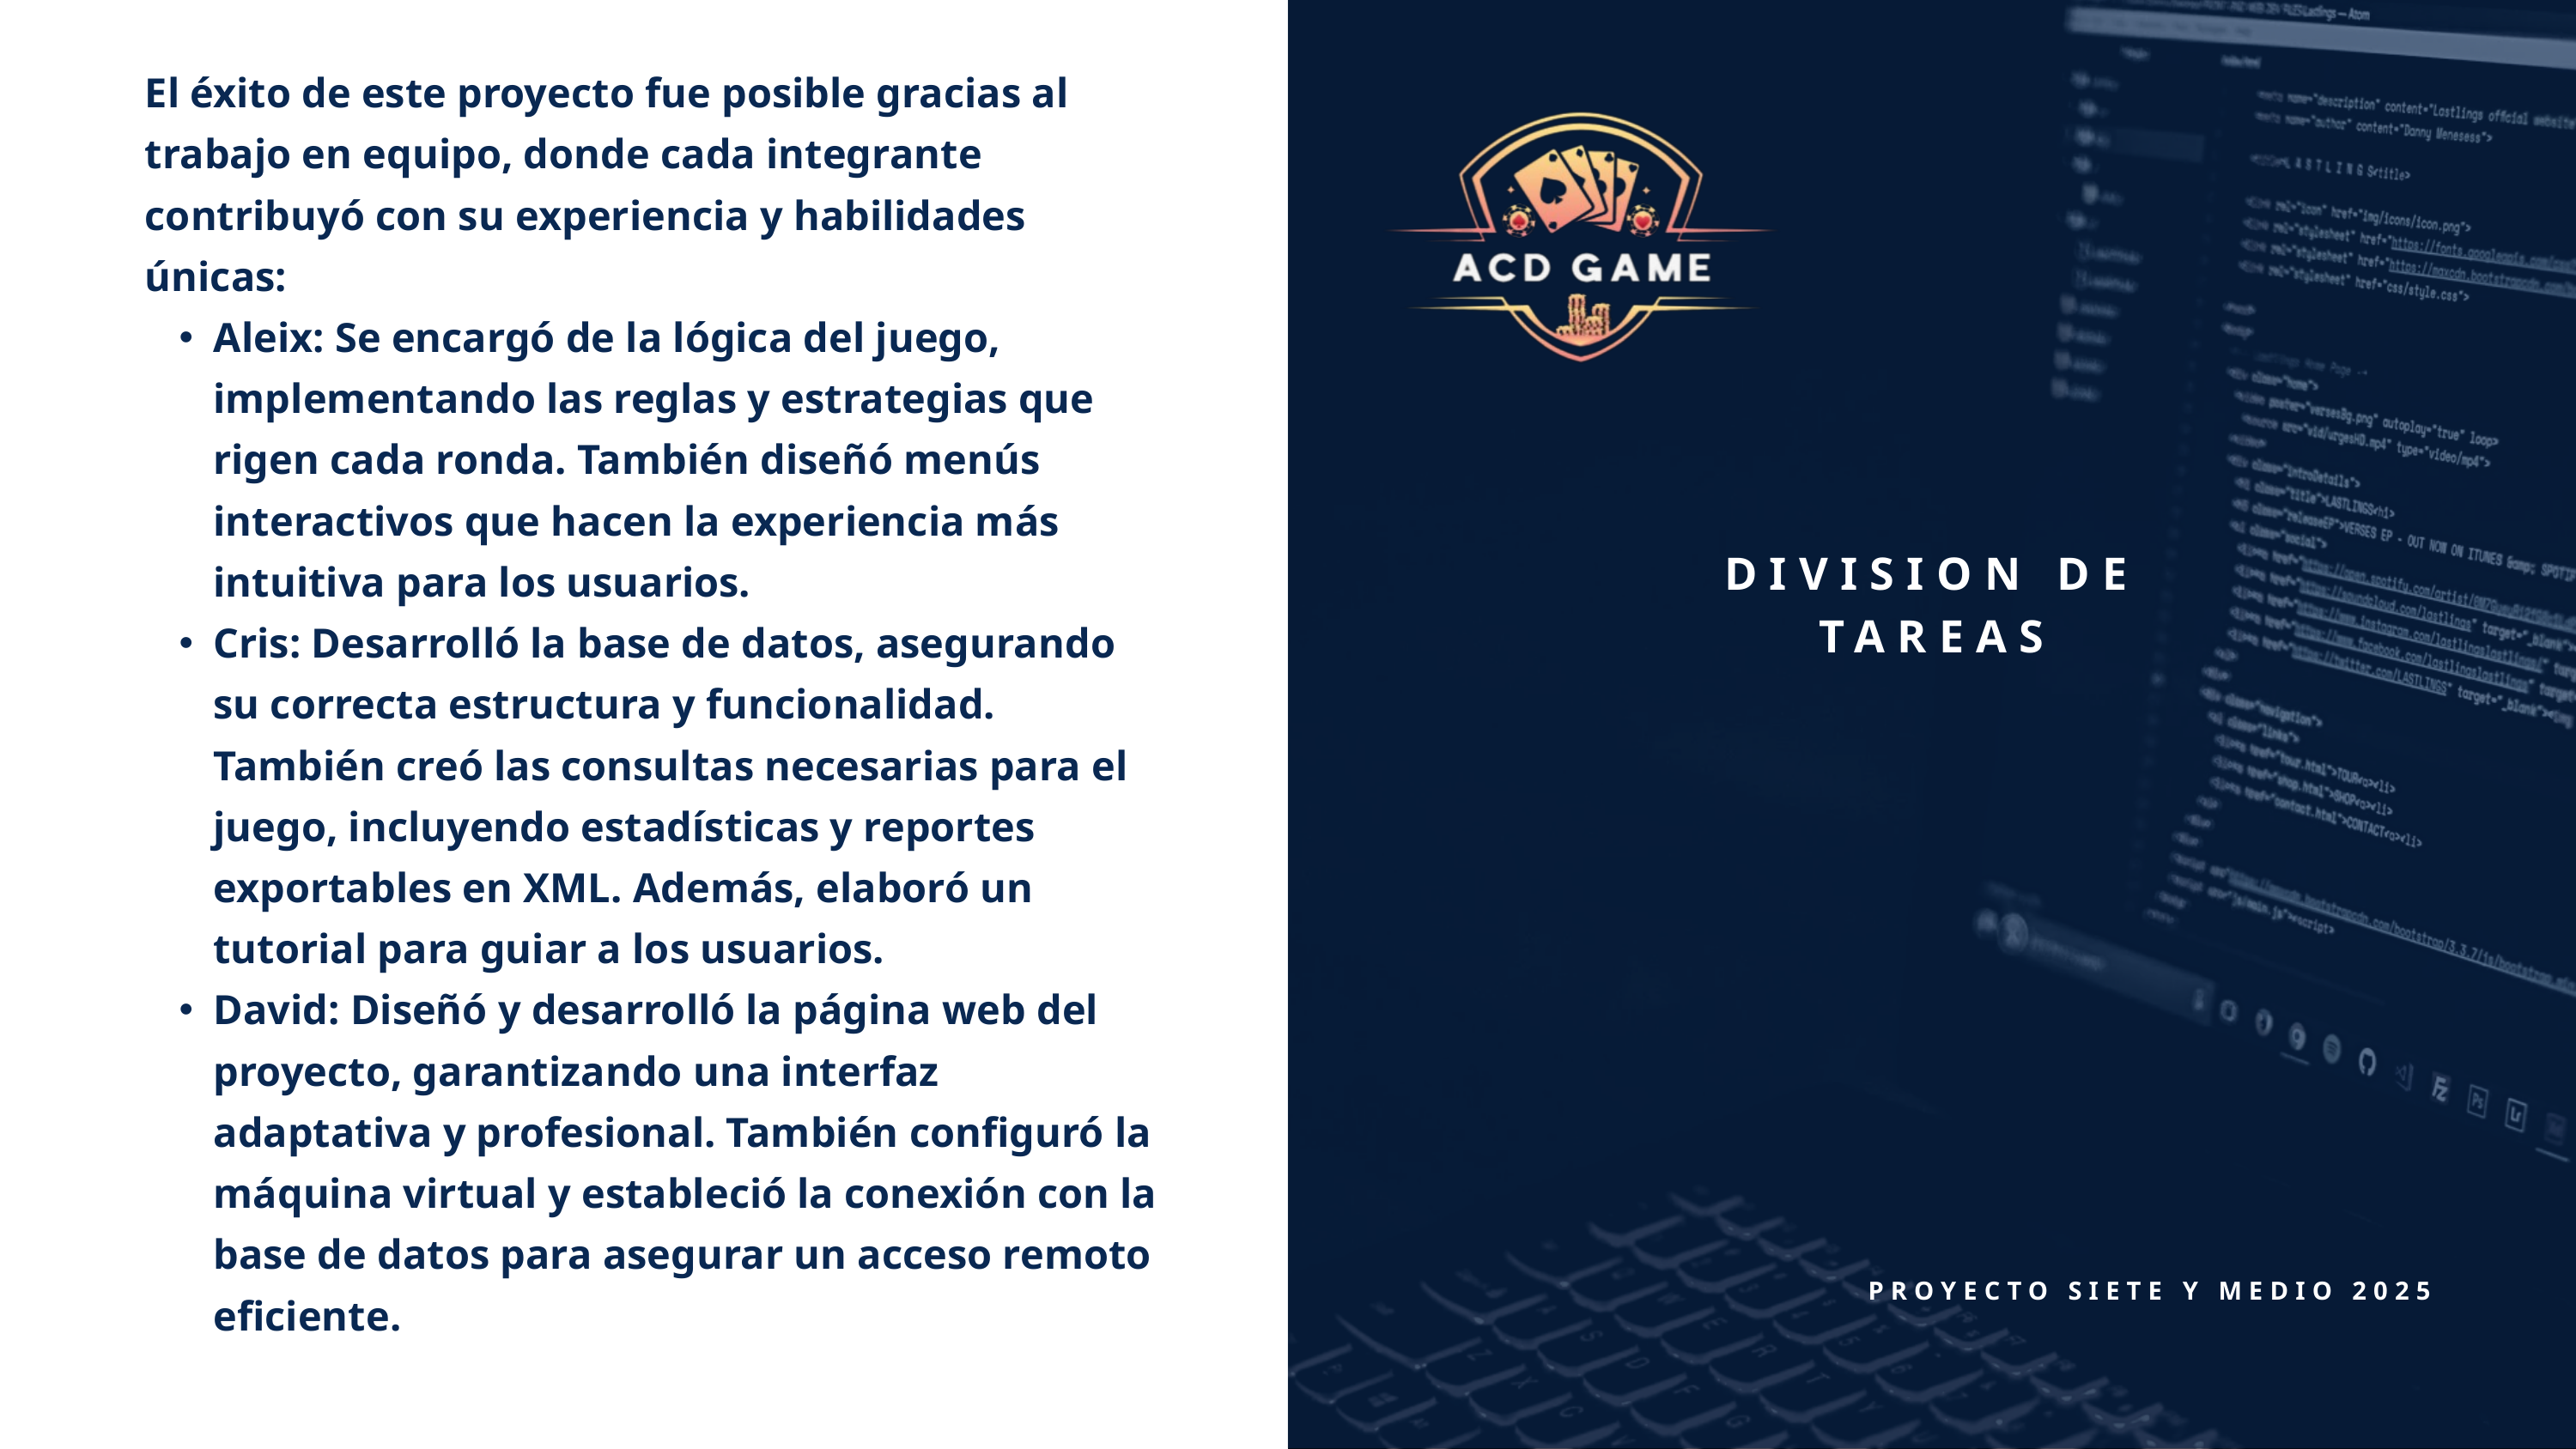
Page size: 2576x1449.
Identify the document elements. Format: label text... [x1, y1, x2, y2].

text_box El éxito de este proyecto fue posible gracias al trabajo en equipo, donde cada integrante contribuyó con su experiencia y habilidades únicas: Aleix: Se encargó de la lógica del juego, implementando las reglas y estrategias que rigen cada ronda. También diseñó menús interactivos que hacen la experiencia más intuitiva para los usuarios. Cris: Desarrolló la base de datos, asegurando su correcta estructura y funcionalidad. También creó las consultas necesarias para el juego, incluyendo estadísticas y reportes exportables en XML. Además, elaboró un tutorial para guiar a los usuarios. David: Diseñó y desarrolló la página web del proyecto, garantizando una interfaz adaptativa y profesional. También configuró la máquina virtual y estableció la conexión con la base de datos para asegurar un acceso remoto eficiente. [144, 54, 1161, 1400]
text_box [1287, 0, 2576, 1449]
